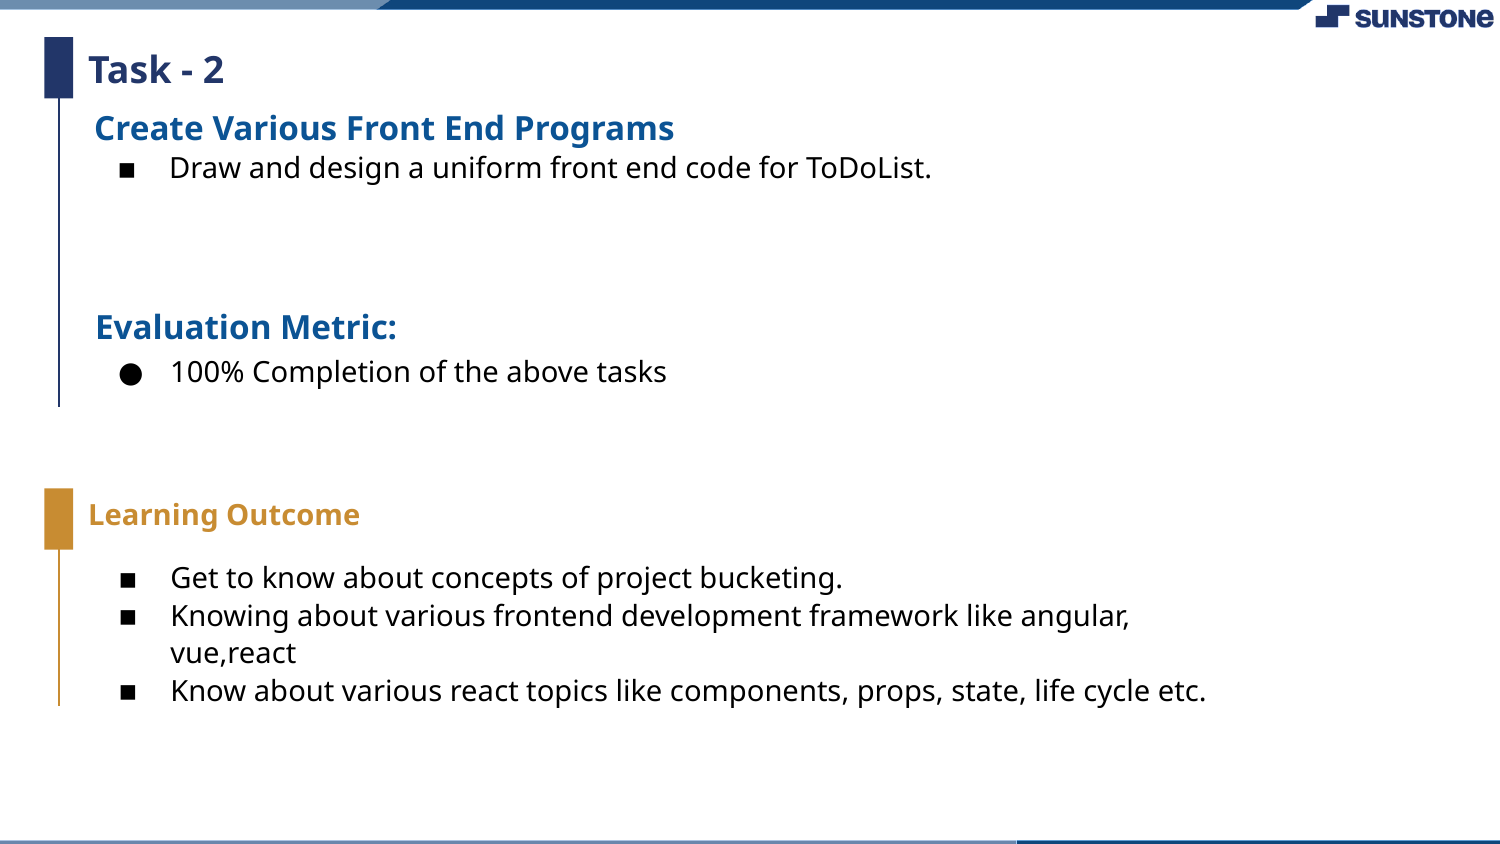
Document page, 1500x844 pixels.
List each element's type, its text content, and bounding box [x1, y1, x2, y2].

list Get to know about concepts of project bucketing. Knowing about various frontend development framework like angular, vue,react Know about various react topics like components, props, state, life cycle etc. [80, 549, 1237, 738]
text_box Evaluation Metric: [80, 298, 834, 351]
text_box 100% Completion of the above tasks [80, 351, 834, 399]
text_box Task - 2 [73, 38, 505, 92]
text_box Learning Outcome [73, 488, 505, 541]
list Create Various Front End Programs Draw and design a uniform front end code for ToDoList. [79, 96, 1210, 322]
picture [0, 0, 1500, 844]
